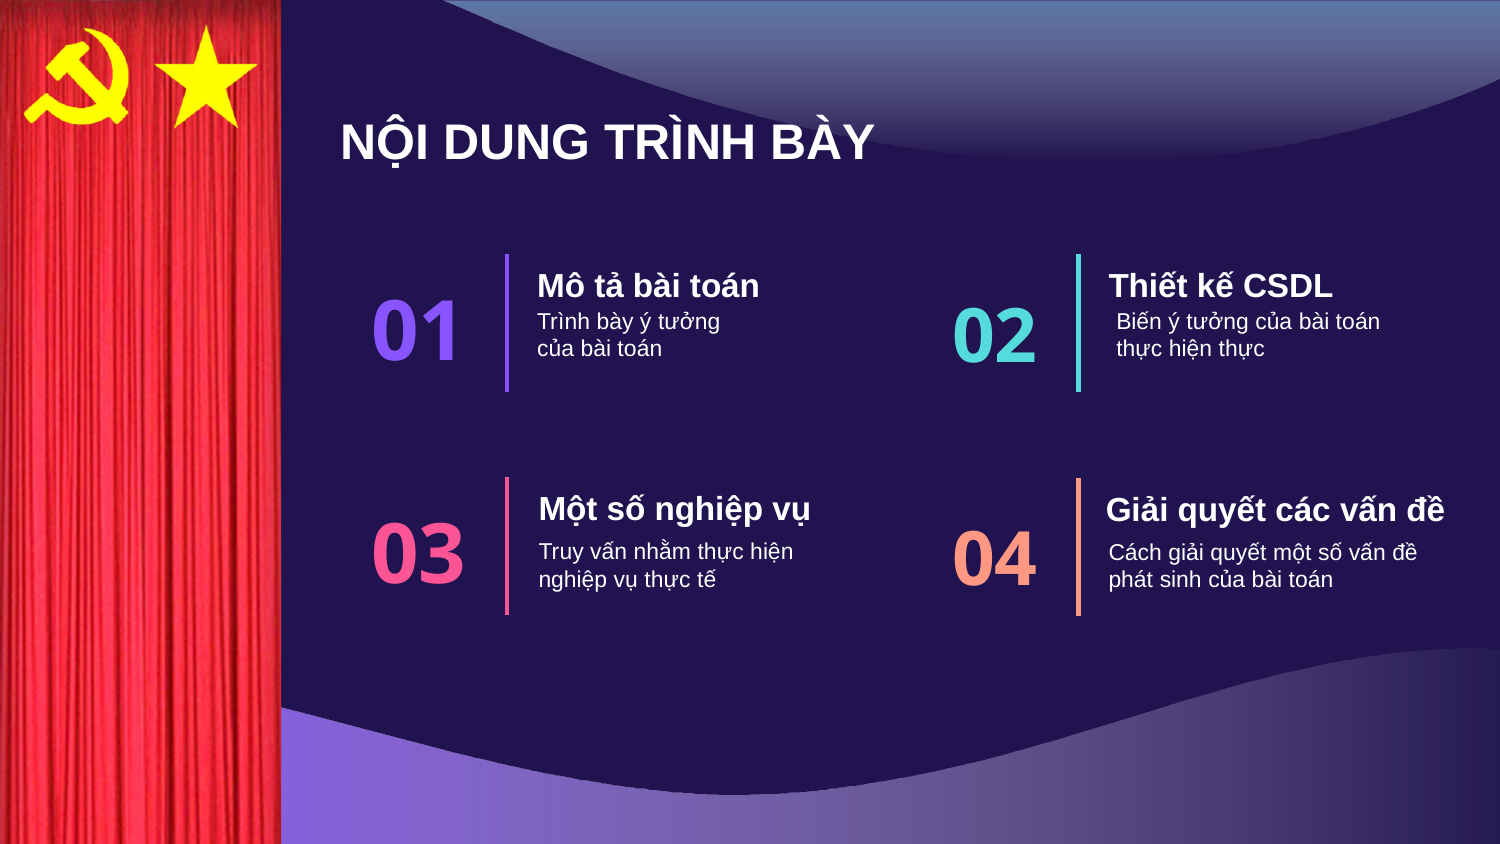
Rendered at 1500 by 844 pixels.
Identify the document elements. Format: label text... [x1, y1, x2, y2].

text_box [1076, 254, 1081, 393]
title NỘI DUNG TRÌNH BÀY [325, 98, 1500, 182]
picture [0, 0, 282, 844]
title 01 [329, 253, 482, 392]
subtitle Mô tả bài toán [522, 243, 937, 299]
text_box Truy vấn nhằm thực hiện nghiệp vụ thực tế [523, 521, 853, 623]
text_box [504, 253, 510, 392]
title 04 [901, 477, 1054, 616]
text_box Cách giải quyết một số vấn đề phát sinh của bài toán [1093, 522, 1475, 623]
text_box Thiết kế CSDL [1093, 242, 1500, 299]
title 03 [329, 477, 482, 616]
text_box [504, 477, 510, 616]
text_box Giải quyết các vấn đề [1090, 466, 1500, 523]
subtitle Trình bày ý tưởng của bài toán [522, 291, 761, 392]
text_box Một số nghiệp vụ [523, 466, 938, 522]
title 02 [901, 254, 1054, 393]
text_box [1076, 477, 1081, 616]
text_box Biến ý tưởng của bài toán thực hiện thực [1101, 291, 1430, 392]
